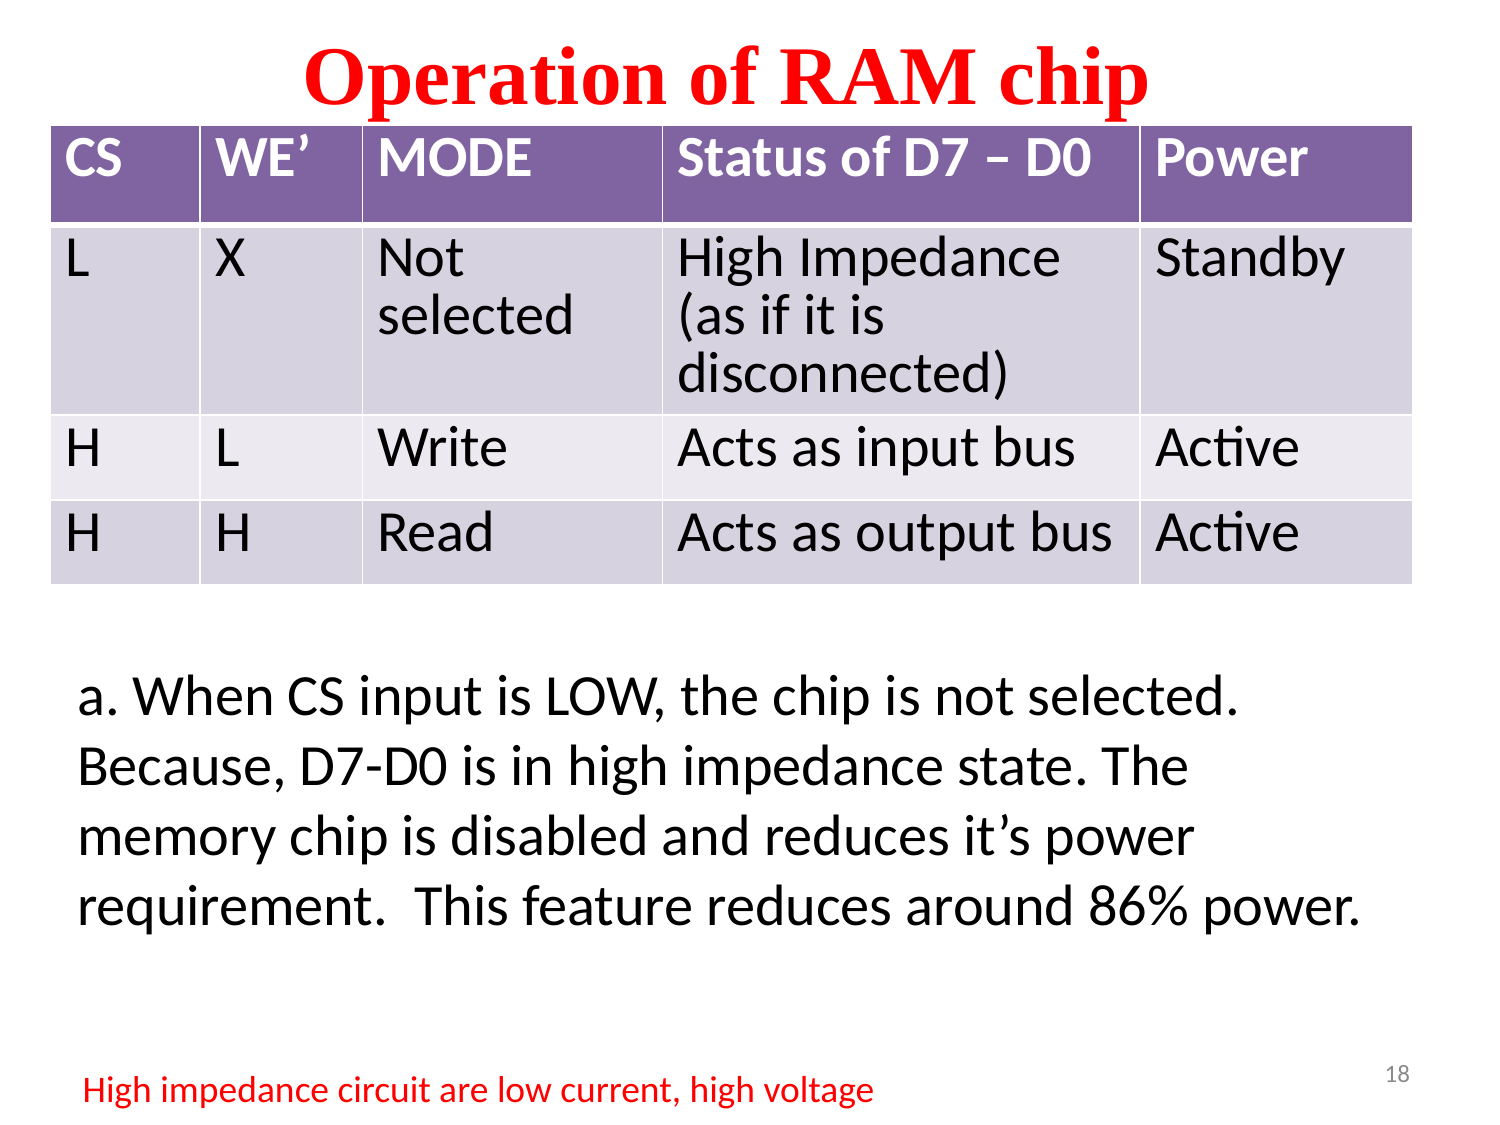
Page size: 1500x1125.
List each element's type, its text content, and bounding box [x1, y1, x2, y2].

table_cell X [201, 228, 362, 414]
table_cell L [201, 416, 362, 499]
table_cell Not selected [363, 228, 662, 414]
slide_number 18 [1074, 1042, 1425, 1103]
table_cell H [51, 416, 199, 499]
table_header CS [51, 126, 199, 222]
table_header Power [1141, 154, 1412, 222]
table_header Status of D7 – D0 [663, 154, 1139, 222]
table_cell Acts as input bus [663, 416, 1139, 499]
text_box High impedance circuit are low current, high voltage [67, 1057, 891, 1118]
table_header WE’ [201, 154, 362, 222]
table_cell Active [1141, 501, 1412, 584]
table_cell Standby [1141, 228, 1412, 414]
table_cell Write [363, 416, 662, 499]
table_cell Active [1141, 416, 1412, 499]
table_header MODE [363, 154, 662, 222]
table_cell L [51, 228, 199, 414]
text_box a. When CS input is LOW, the chip is not selected. Because, D7-D0 is in high impedance state. The memory chip is disabled and reduces it’s power requirement. This feature reduces around 86% power. [62, 649, 1400, 945]
table_cell Read [363, 501, 662, 584]
table_cell H [51, 501, 199, 584]
table_cell Acts as output bus [663, 501, 1139, 584]
table_cell High Impedance (as if it is disconnected) [663, 228, 1139, 414]
text_box Operation of RAM chip [62, 0, 1413, 154]
table_cell H [201, 501, 362, 584]
